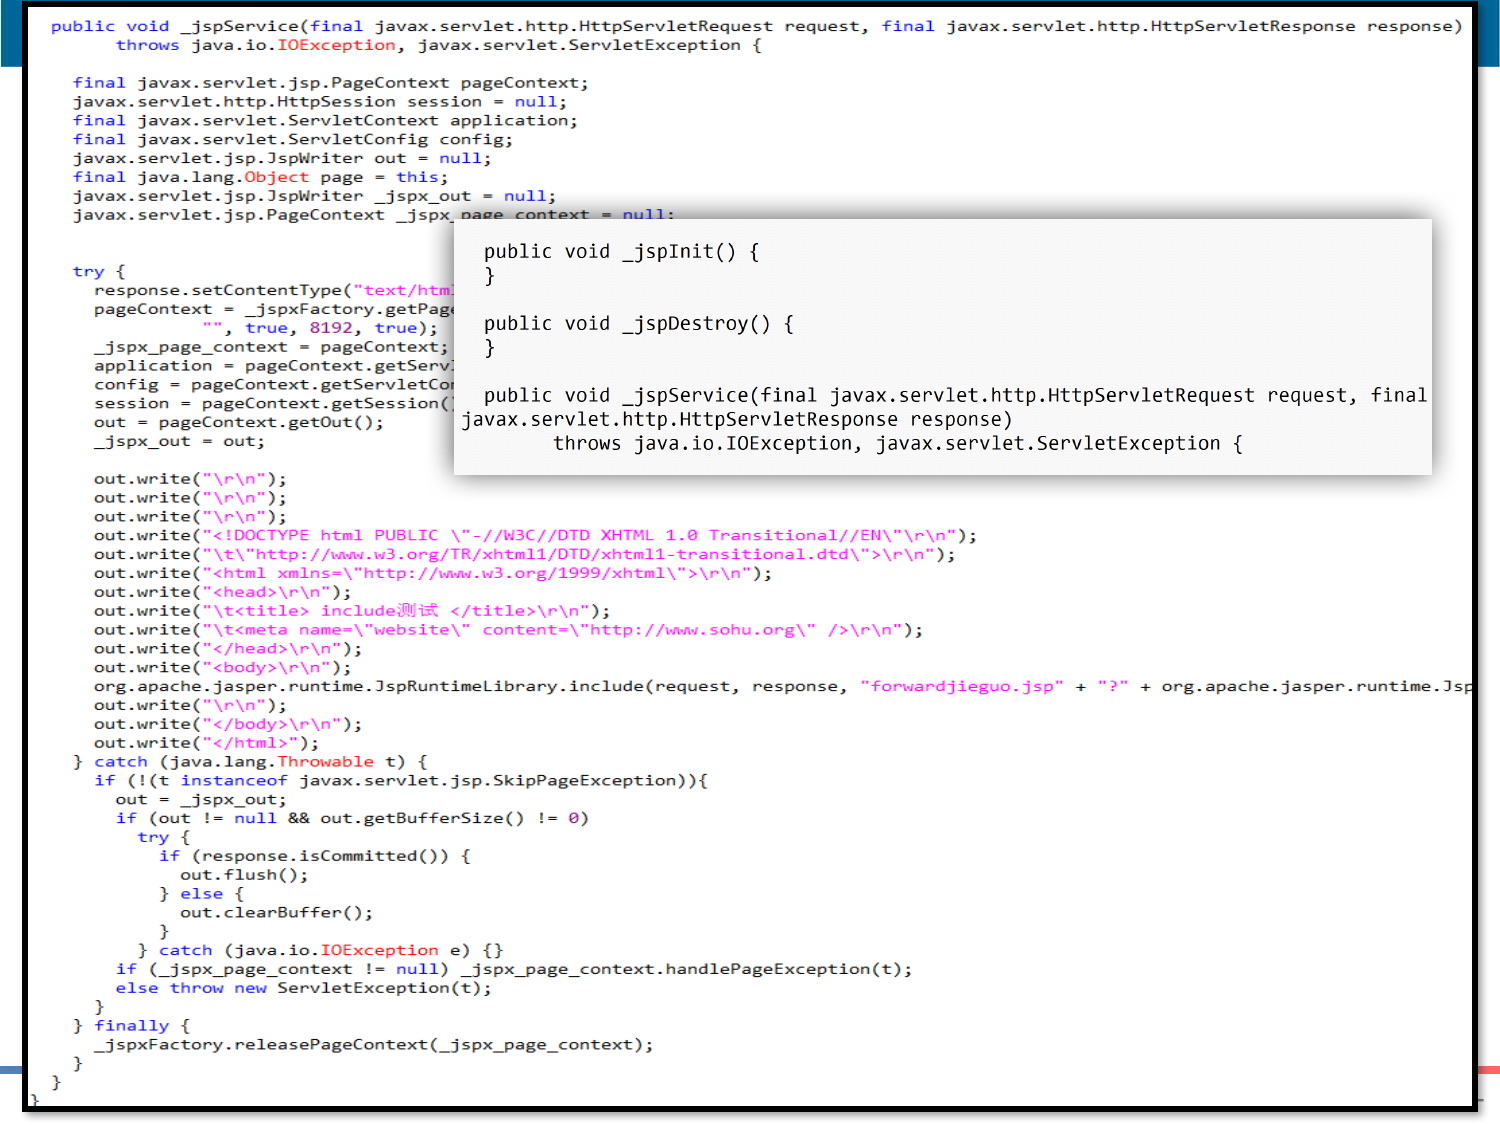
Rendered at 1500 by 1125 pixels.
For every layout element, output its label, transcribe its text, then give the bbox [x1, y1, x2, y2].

picture [28, 6, 1472, 1107]
slide_number -20- [1149, 1065, 1500, 1125]
picture [1496, 0, 1500, 67]
